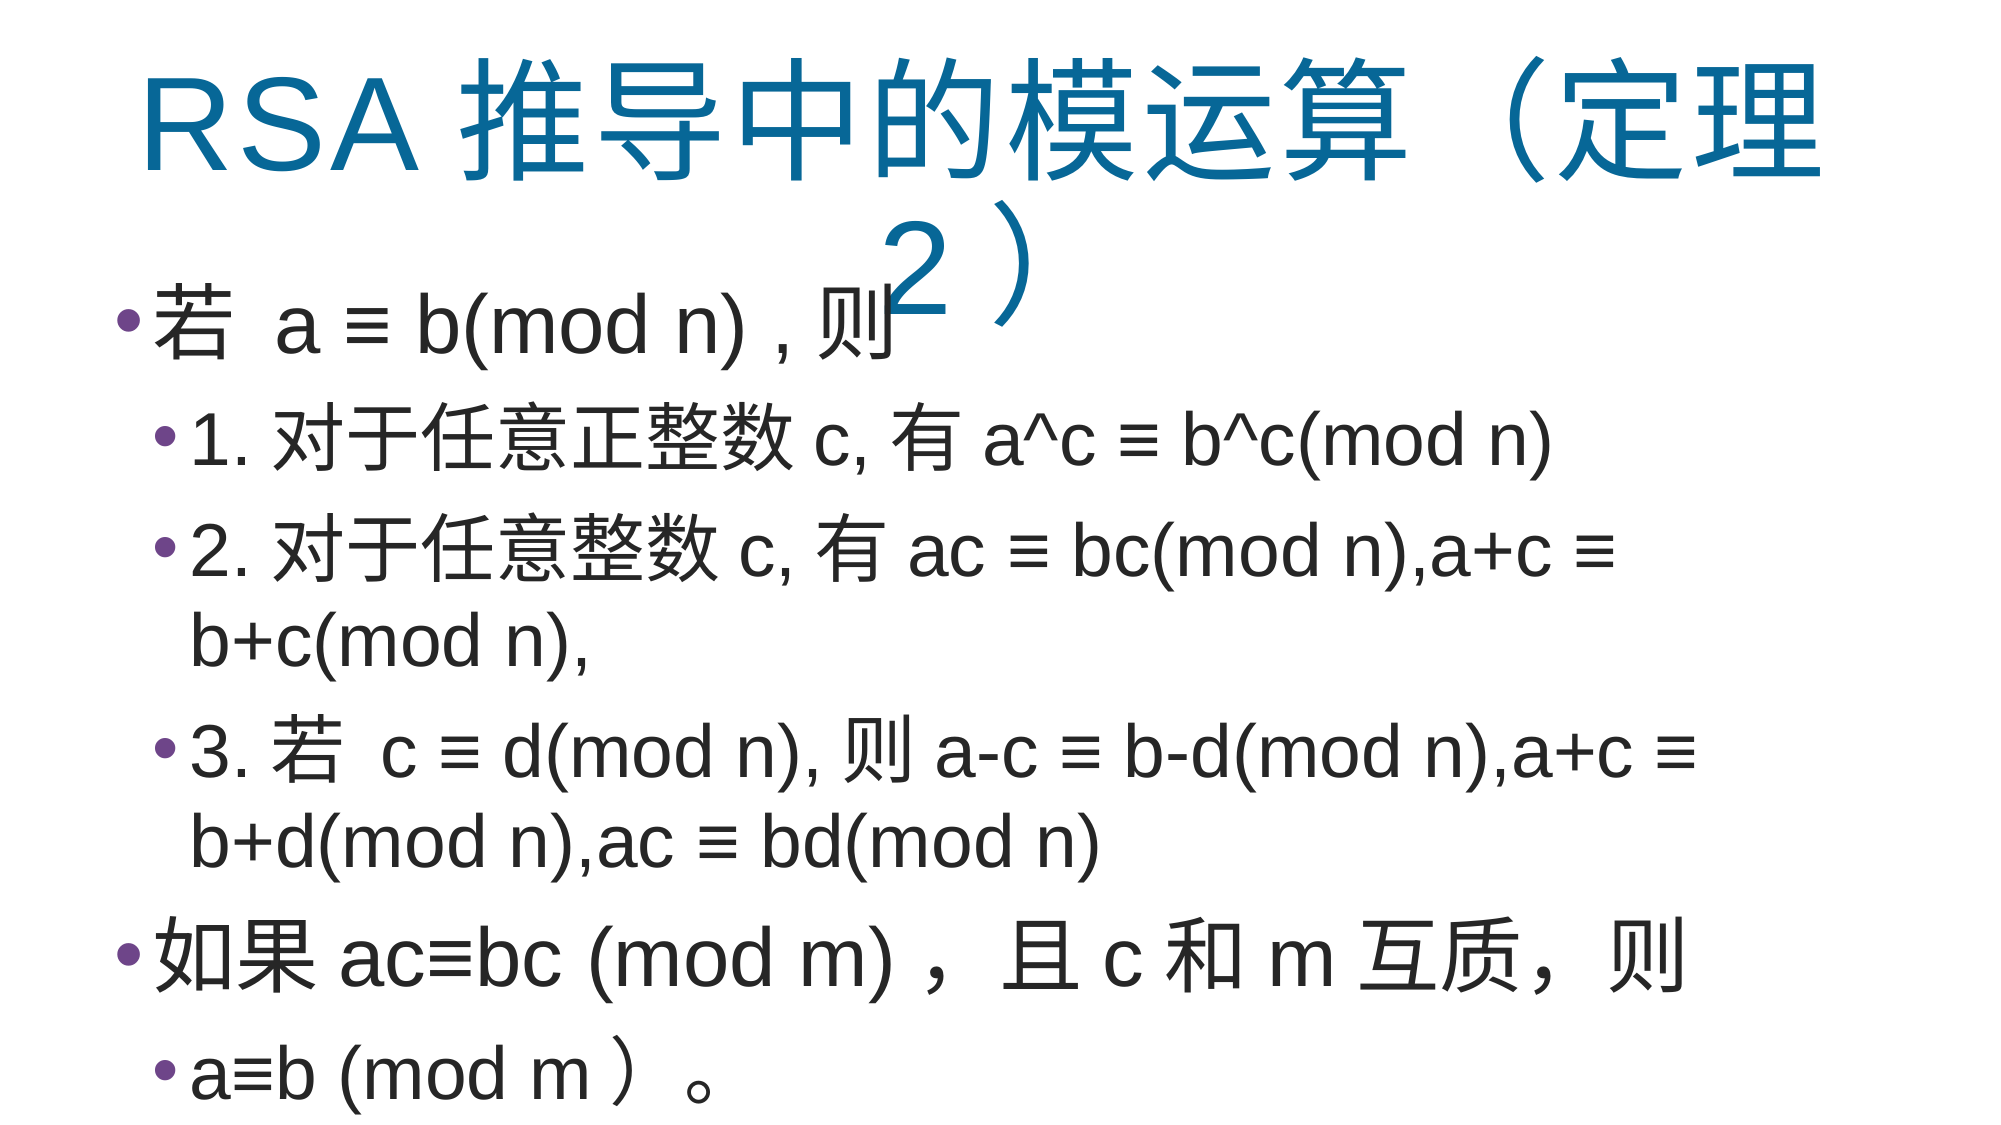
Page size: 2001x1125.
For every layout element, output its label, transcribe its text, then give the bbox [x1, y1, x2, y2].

title RSA推导中的模运算（定理2） [99, 45, 1900, 233]
list 若 a ≡ b(mod n) ,则 1.对于任意正整数c,有a^c ≡ b^c(mod n) 2.对于任意整数c,有ac ≡ bc(mod n),a+c ≡ b+c(mod n), 3.若 c ≡ d(mod n),则a-c ≡ b-d(mod n),a+c ≡ b+d(mod n),ac ≡ bd(mod n) 如果ac≡bc (mod m)，且c和m互质，则 a≡b (mod m）。 [99, 262, 1900, 1005]
